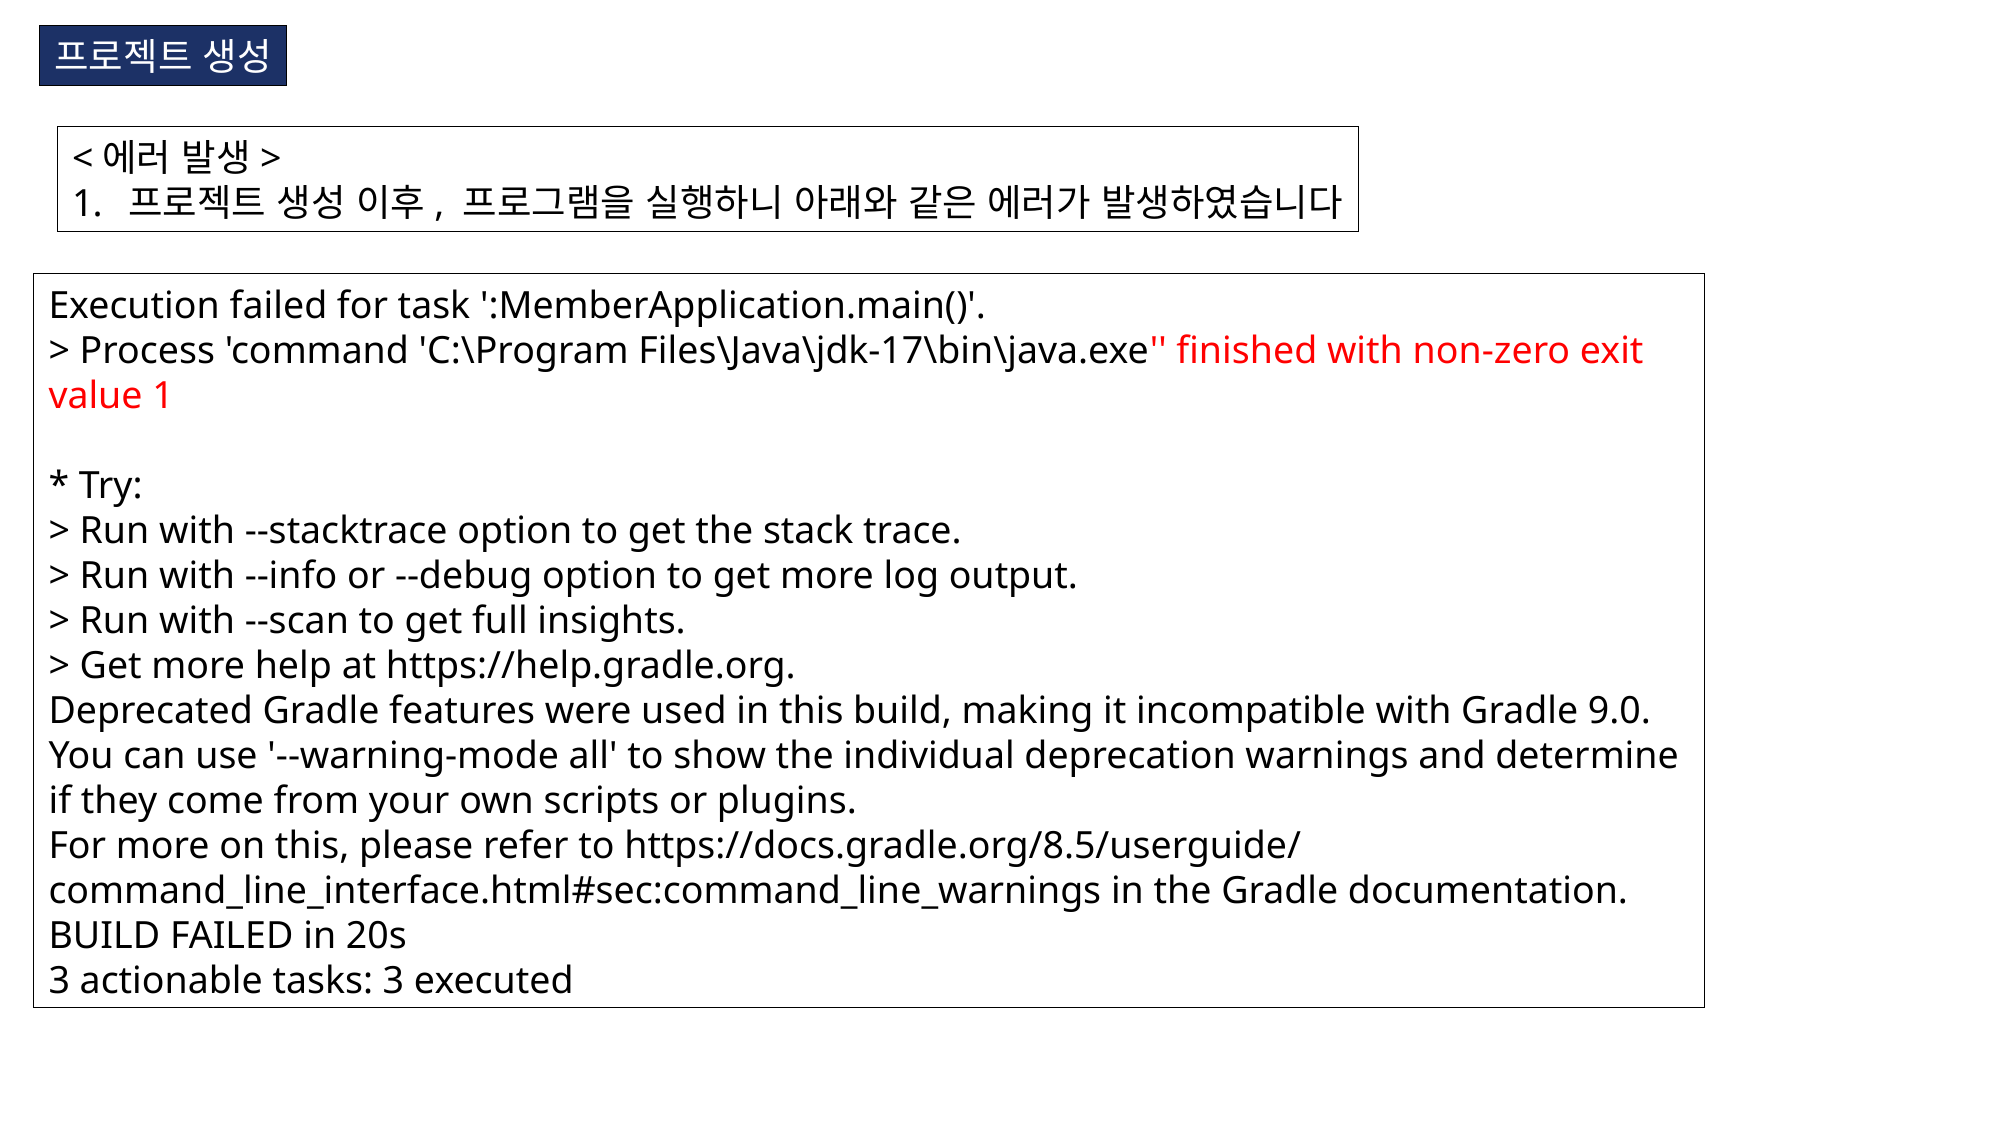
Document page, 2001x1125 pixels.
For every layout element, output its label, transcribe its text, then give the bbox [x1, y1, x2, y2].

text_box Execution failed for task ':MemberApplication.main()'. > Process 'command 'C:\Program Files\Java\jdk-17\bin\java.exe'' finished with non-zero exit value 1 * Try: > Run with --stacktrace option to get the stack trace. > Run with --info or --debug option to get more log output. > Run with --scan to get full insights. > Get more help at https://help.gradle.org. Deprecated Gradle features were used in this build, making it incompatible with Gradle 9.0. You can use '--warning-mode all' to show the individual deprecation warnings and determine if they come from your own scripts or plugins. For more on this, please refer to https://docs.gradle.org/8.5/userguide/command_line_interface.html#sec:command_line_warnings in the Gradle documentation. BUILD FAILED in 20s 3 actionable tasks: 3 executed [33, 273, 1705, 1008]
text_box 프로젝트 생성 [39, 25, 287, 86]
text_box <에러 발생> 프로젝트 생성 이후, 프로그램을 실행하니 아래와 같은 에러가 발생하였습니다 [57, 126, 1359, 232]
